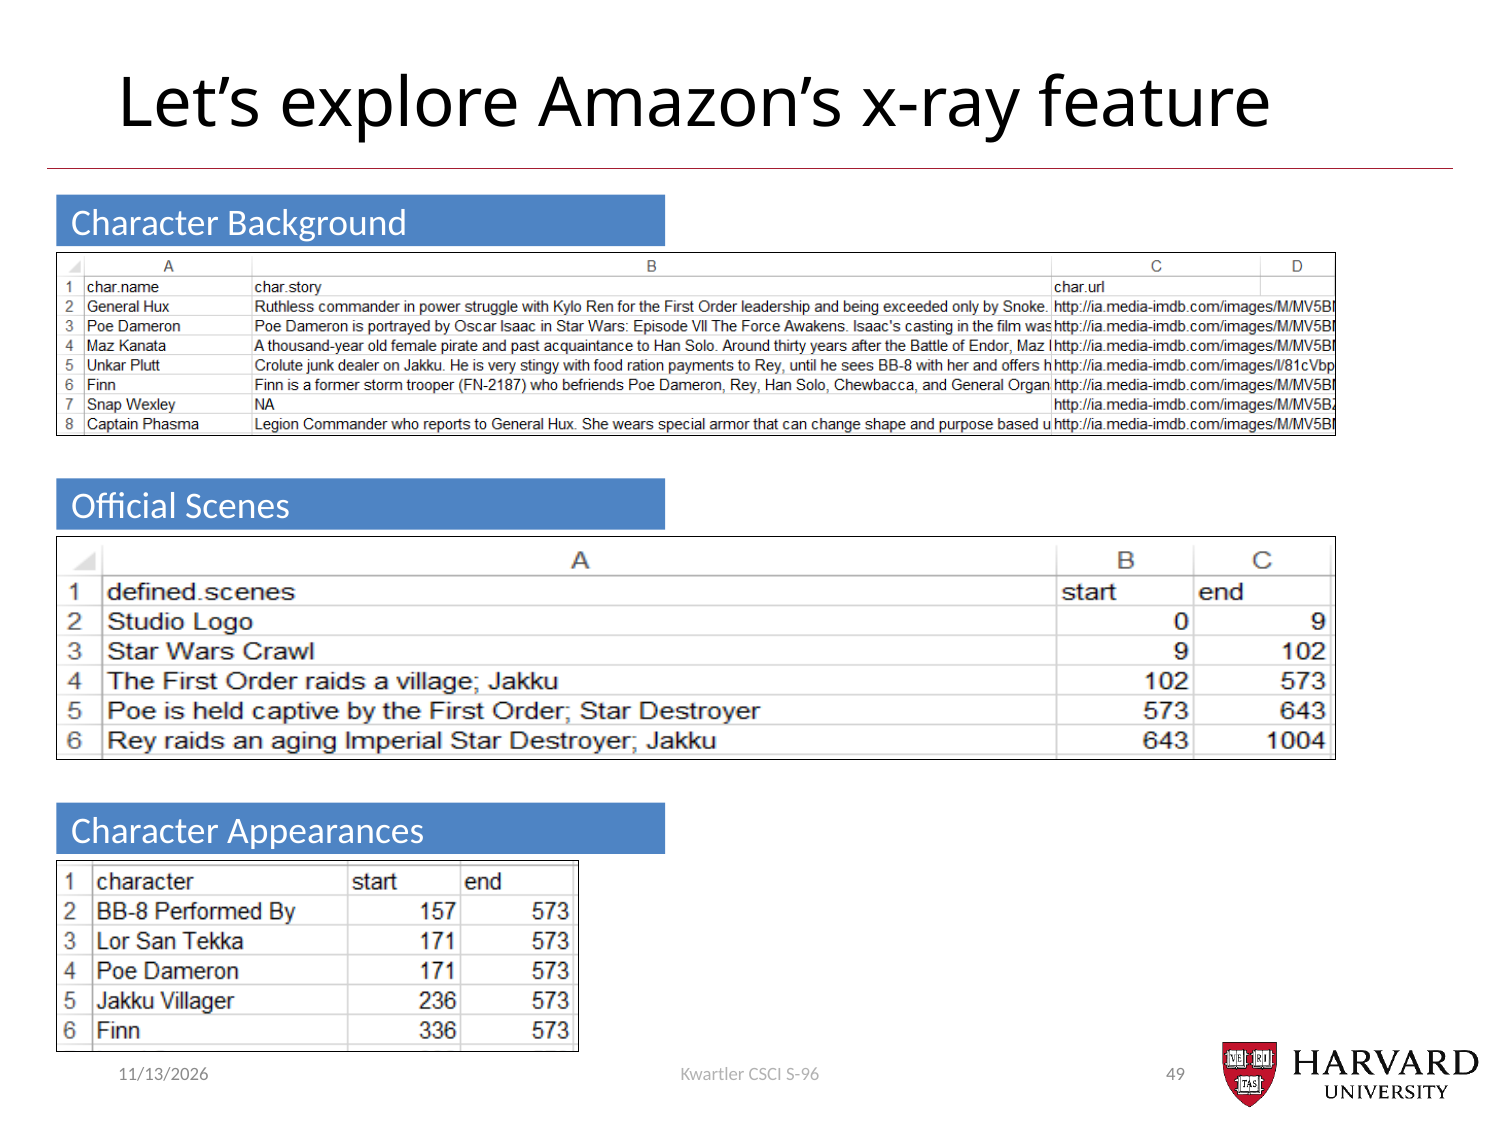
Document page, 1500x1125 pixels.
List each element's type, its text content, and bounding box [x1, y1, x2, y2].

text_box Character Background [55, 194, 666, 247]
slide_number 49 [1059, 1042, 1200, 1103]
picture [56, 536, 1336, 760]
text_box Character Appearances [55, 801, 666, 855]
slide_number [103, 1052, 441, 1103]
picture [56, 860, 579, 1052]
title Let’s explore Amazon’s x-ray feature [103, 59, 1397, 157]
picture [1200, 1024, 1500, 1125]
text_box Official Scenes [55, 477, 666, 531]
picture [56, 252, 1336, 436]
footer Kwartler CSCI S-96 [496, 1042, 1004, 1103]
